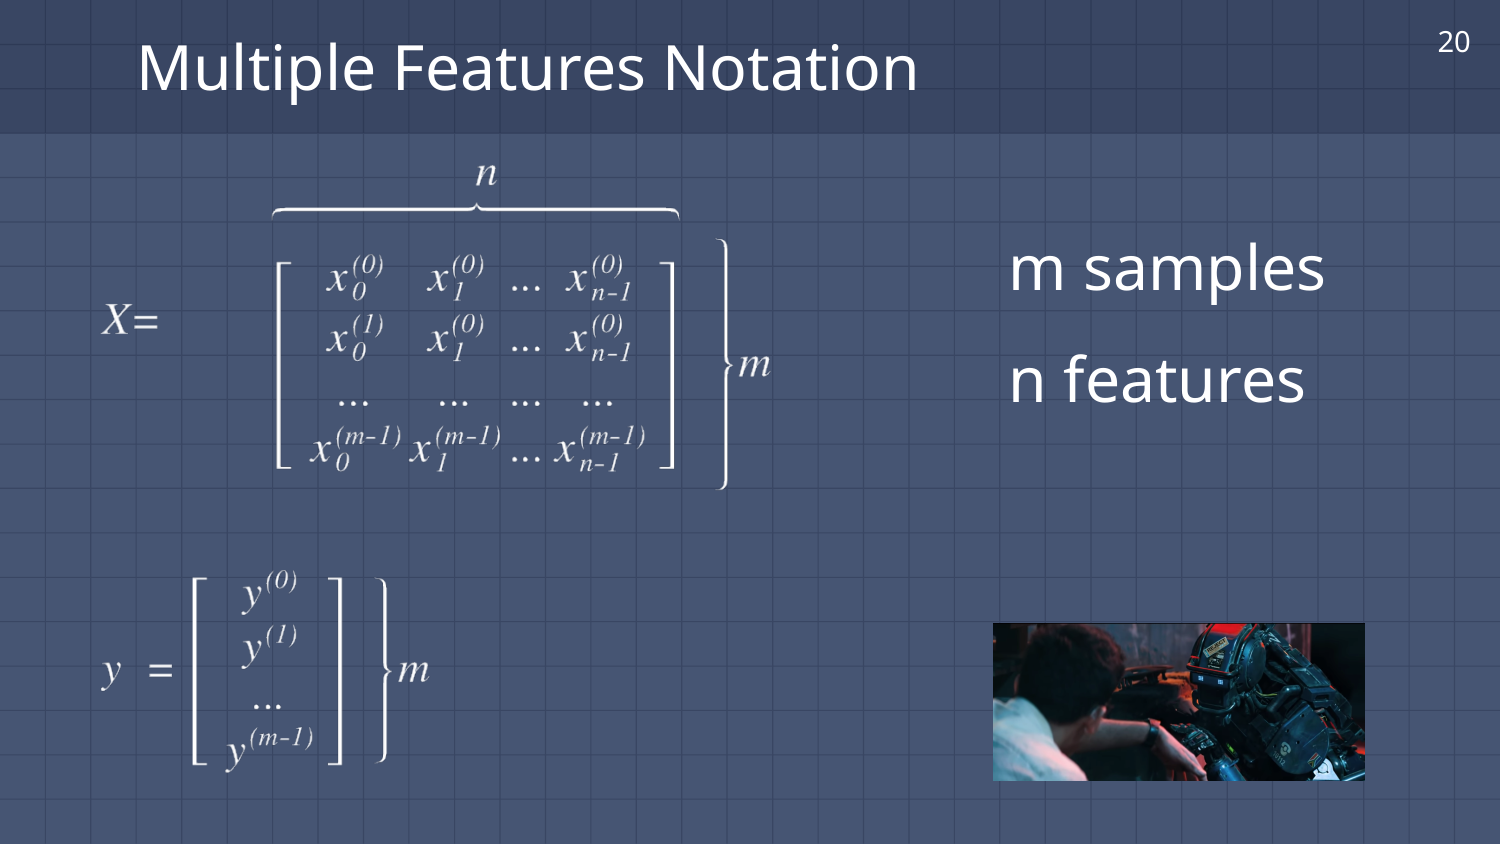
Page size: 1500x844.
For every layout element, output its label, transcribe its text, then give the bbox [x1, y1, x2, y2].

slide_number 20 [1408, 0, 1500, 88]
title m samples n features [993, 175, 1442, 401]
picture [993, 623, 1366, 782]
picture [95, 561, 436, 782]
picture [95, 144, 793, 500]
title Multiple Features Notation [121, 0, 1383, 118]
